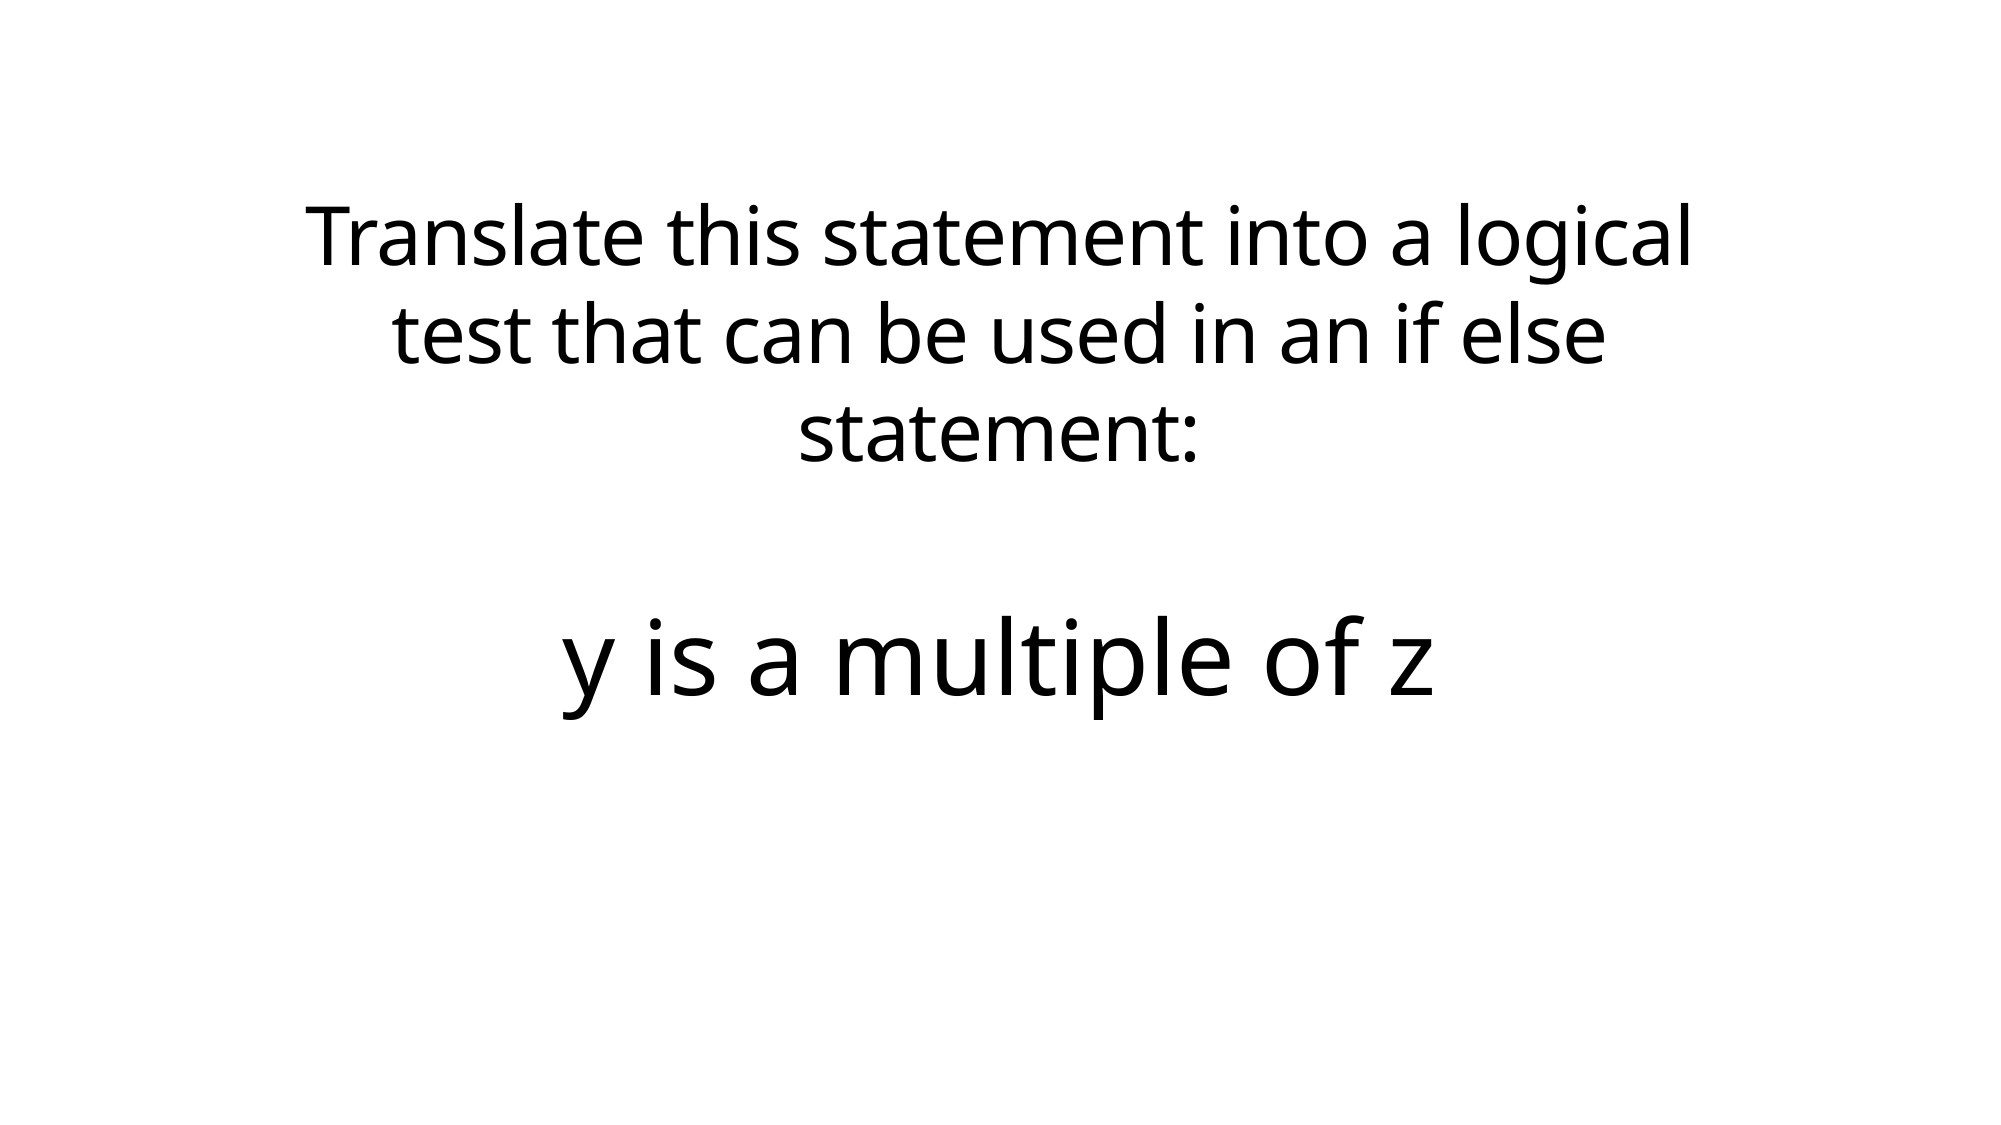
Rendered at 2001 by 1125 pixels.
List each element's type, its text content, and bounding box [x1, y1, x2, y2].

title Translate this statement into a logical test that can be used in an if else statement: [249, 184, 1750, 576]
subtitle y is a multiple of z [203, 590, 1797, 863]
